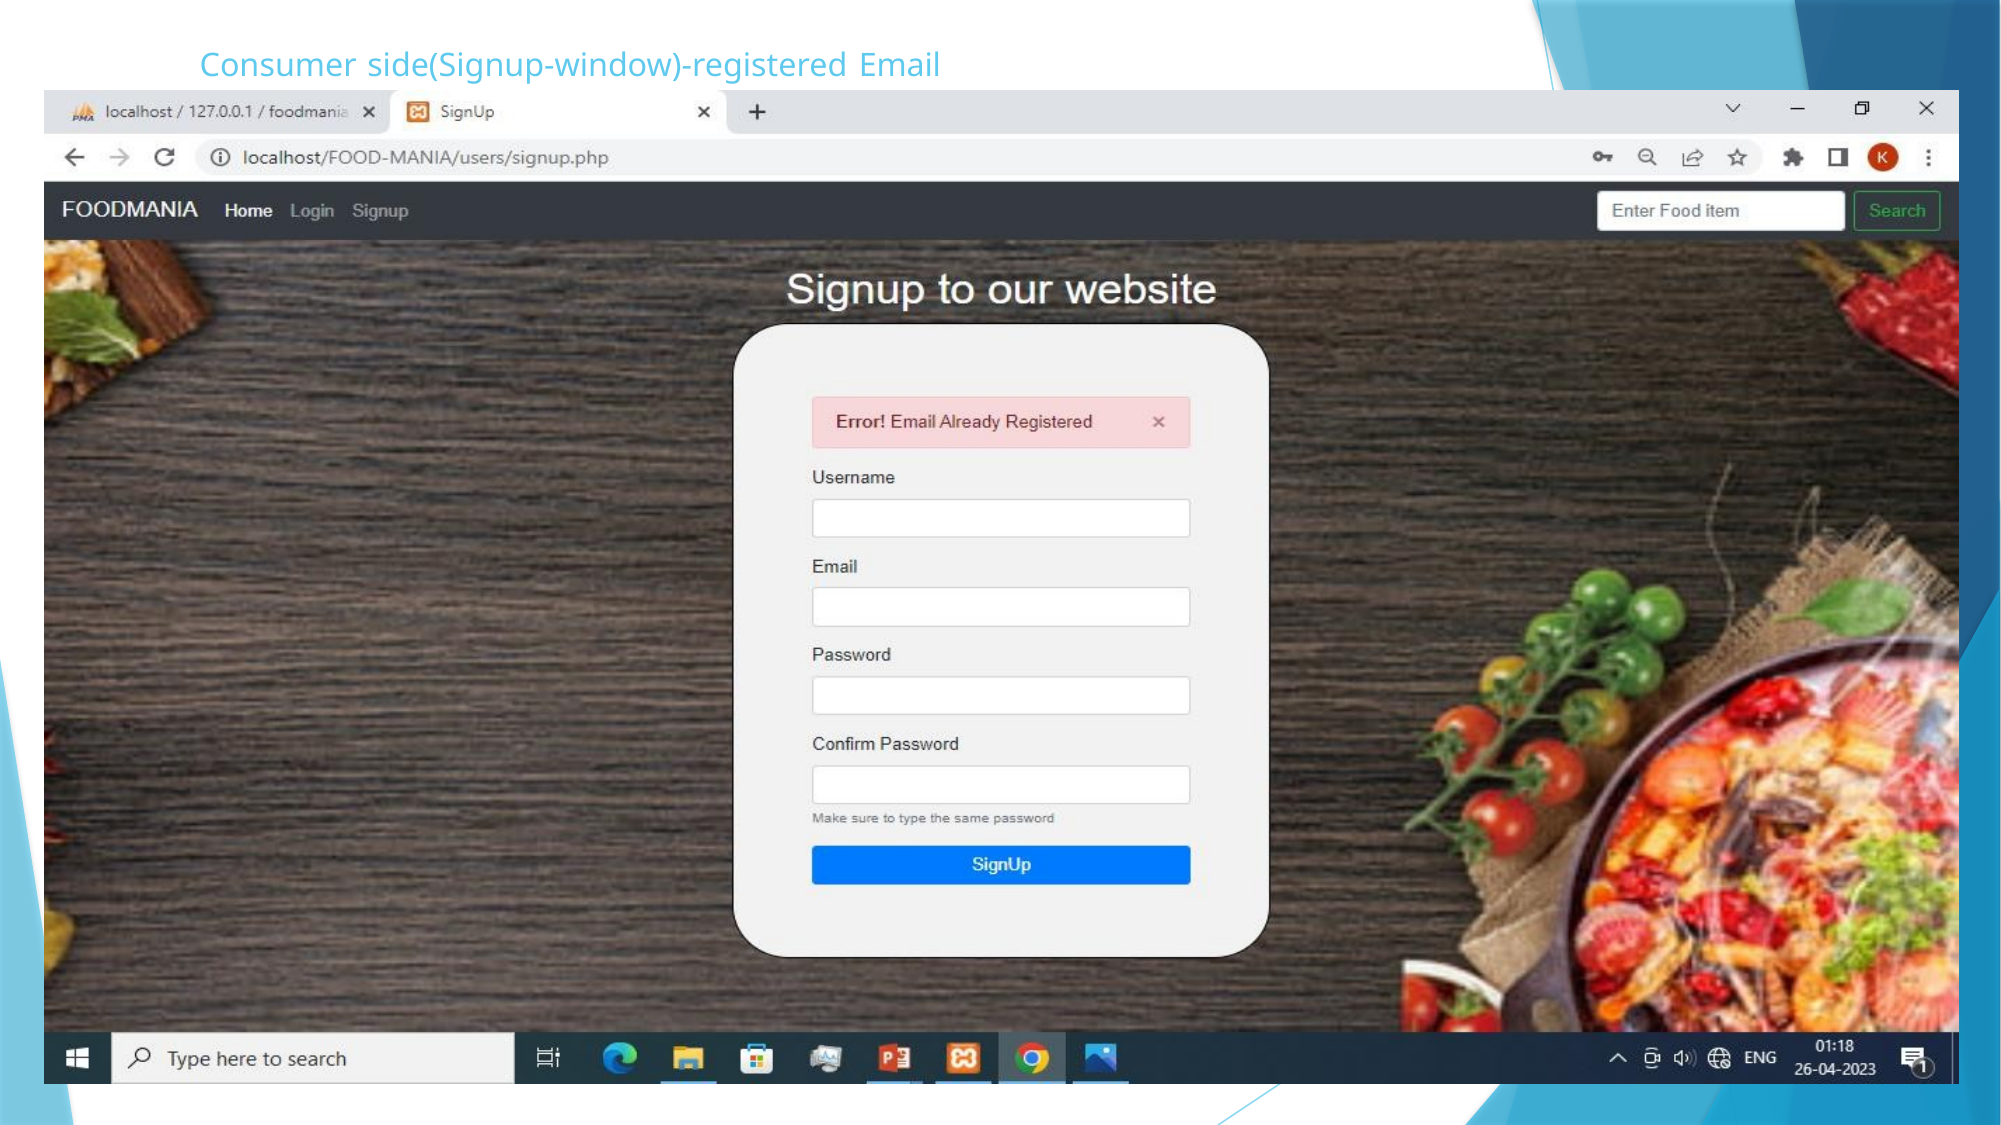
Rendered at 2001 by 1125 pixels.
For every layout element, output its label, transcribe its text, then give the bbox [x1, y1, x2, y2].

picture [44, 89, 1960, 1085]
text_box Consumer side(Signup-window)-registered Email [197, 41, 1468, 83]
